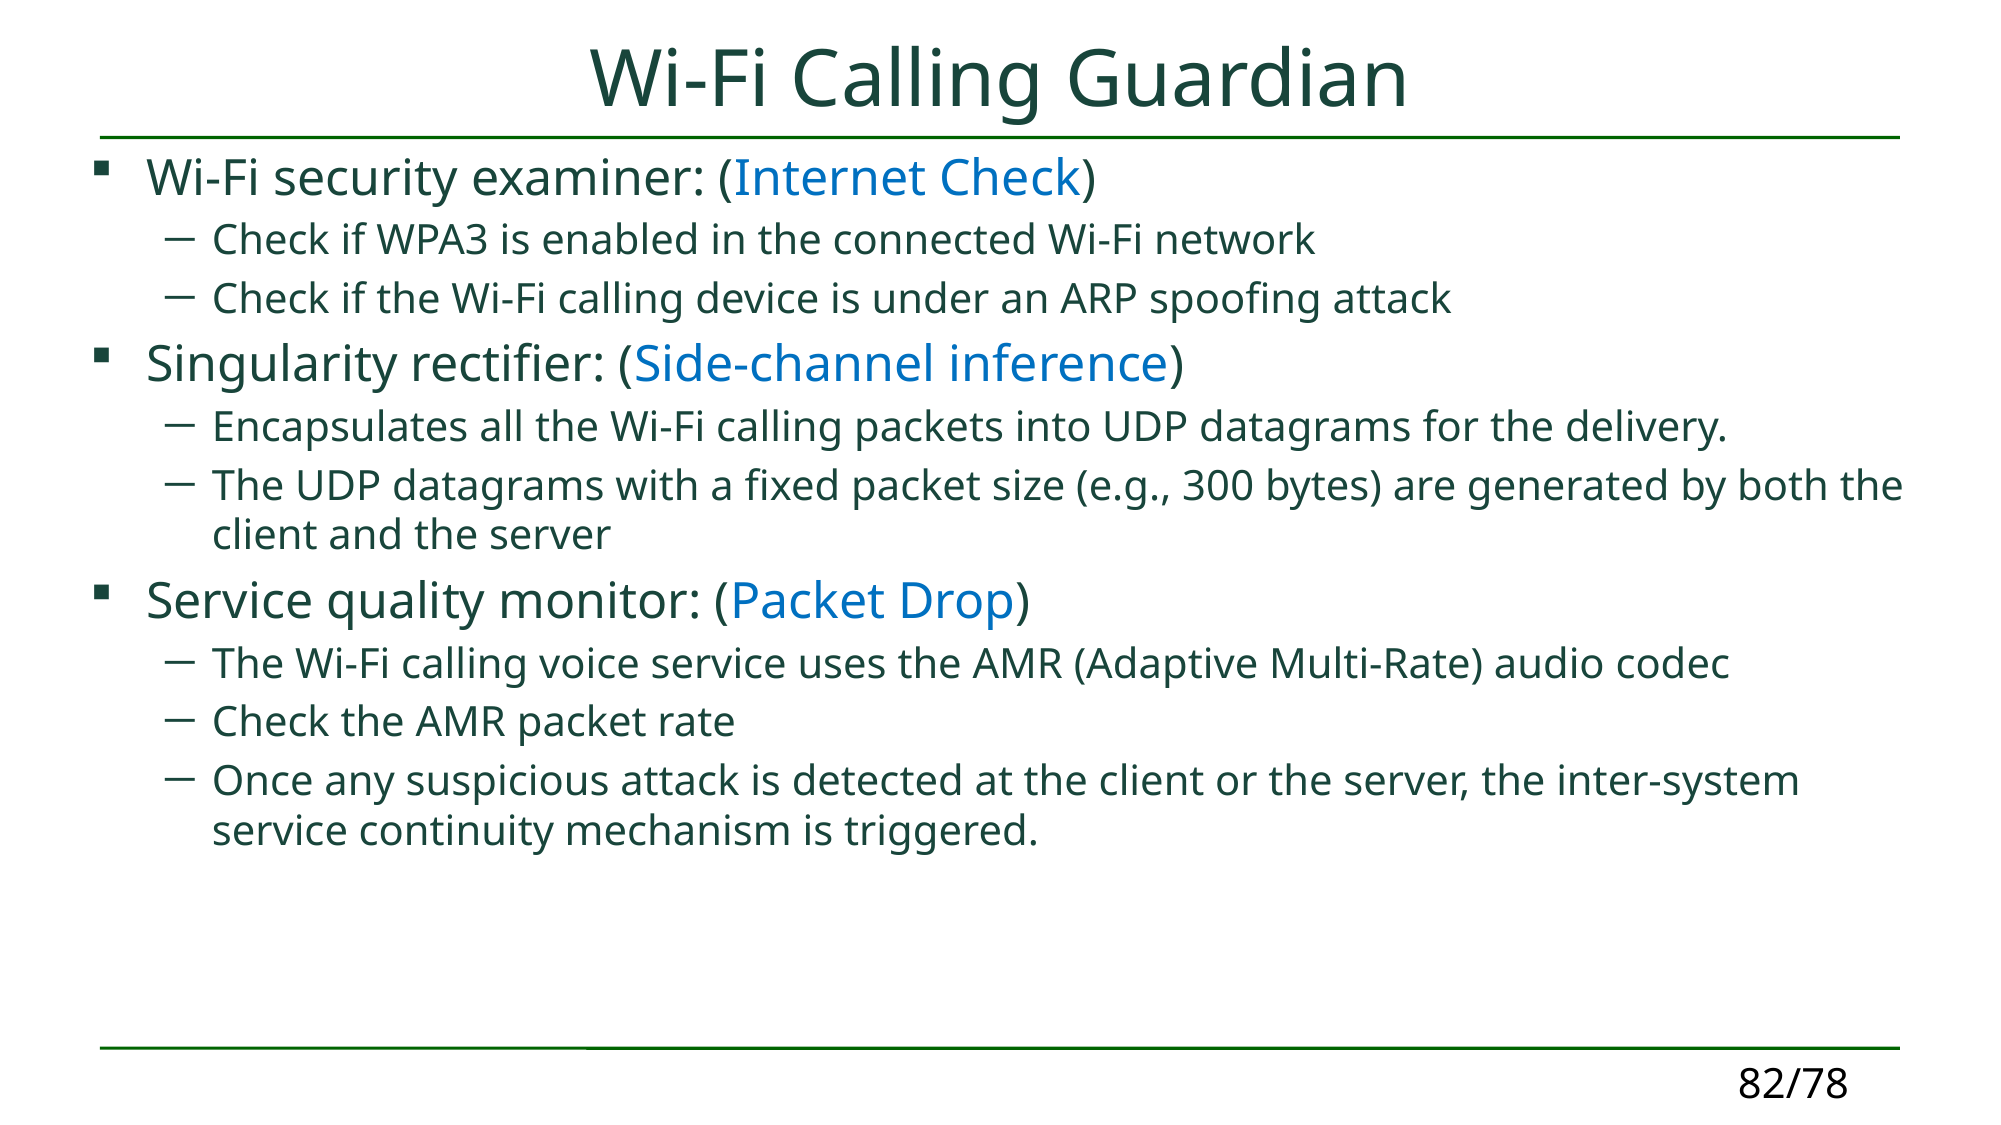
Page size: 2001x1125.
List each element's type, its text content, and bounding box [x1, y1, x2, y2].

title Wi-Fi Calling Guardian [0, 12, 2000, 138]
list Wi-Fi security examiner: (Internet Check) Check if WPA3 is enabled in the connected Wi-Fi network Check if the Wi-Fi calling device is under an ARP spoofing attack Singularity rectifier: (Side-channel inference) Encapsulates all the Wi-Fi calling packets into UDP datagrams for the delivery. The UDP datagrams with a fixed packet size (e.g., 300 bytes) are generated by both the client and the server Service quality monitor: (Packet Drop) The Wi-Fi calling voice service uses the AMR (Adaptive Multi-Rate) audio codec Check the AMR packet rate Once any suspicious attack is detected at the client or the server, the inter-system service continuity mechanism is triggered. [74, 137, 1926, 1038]
